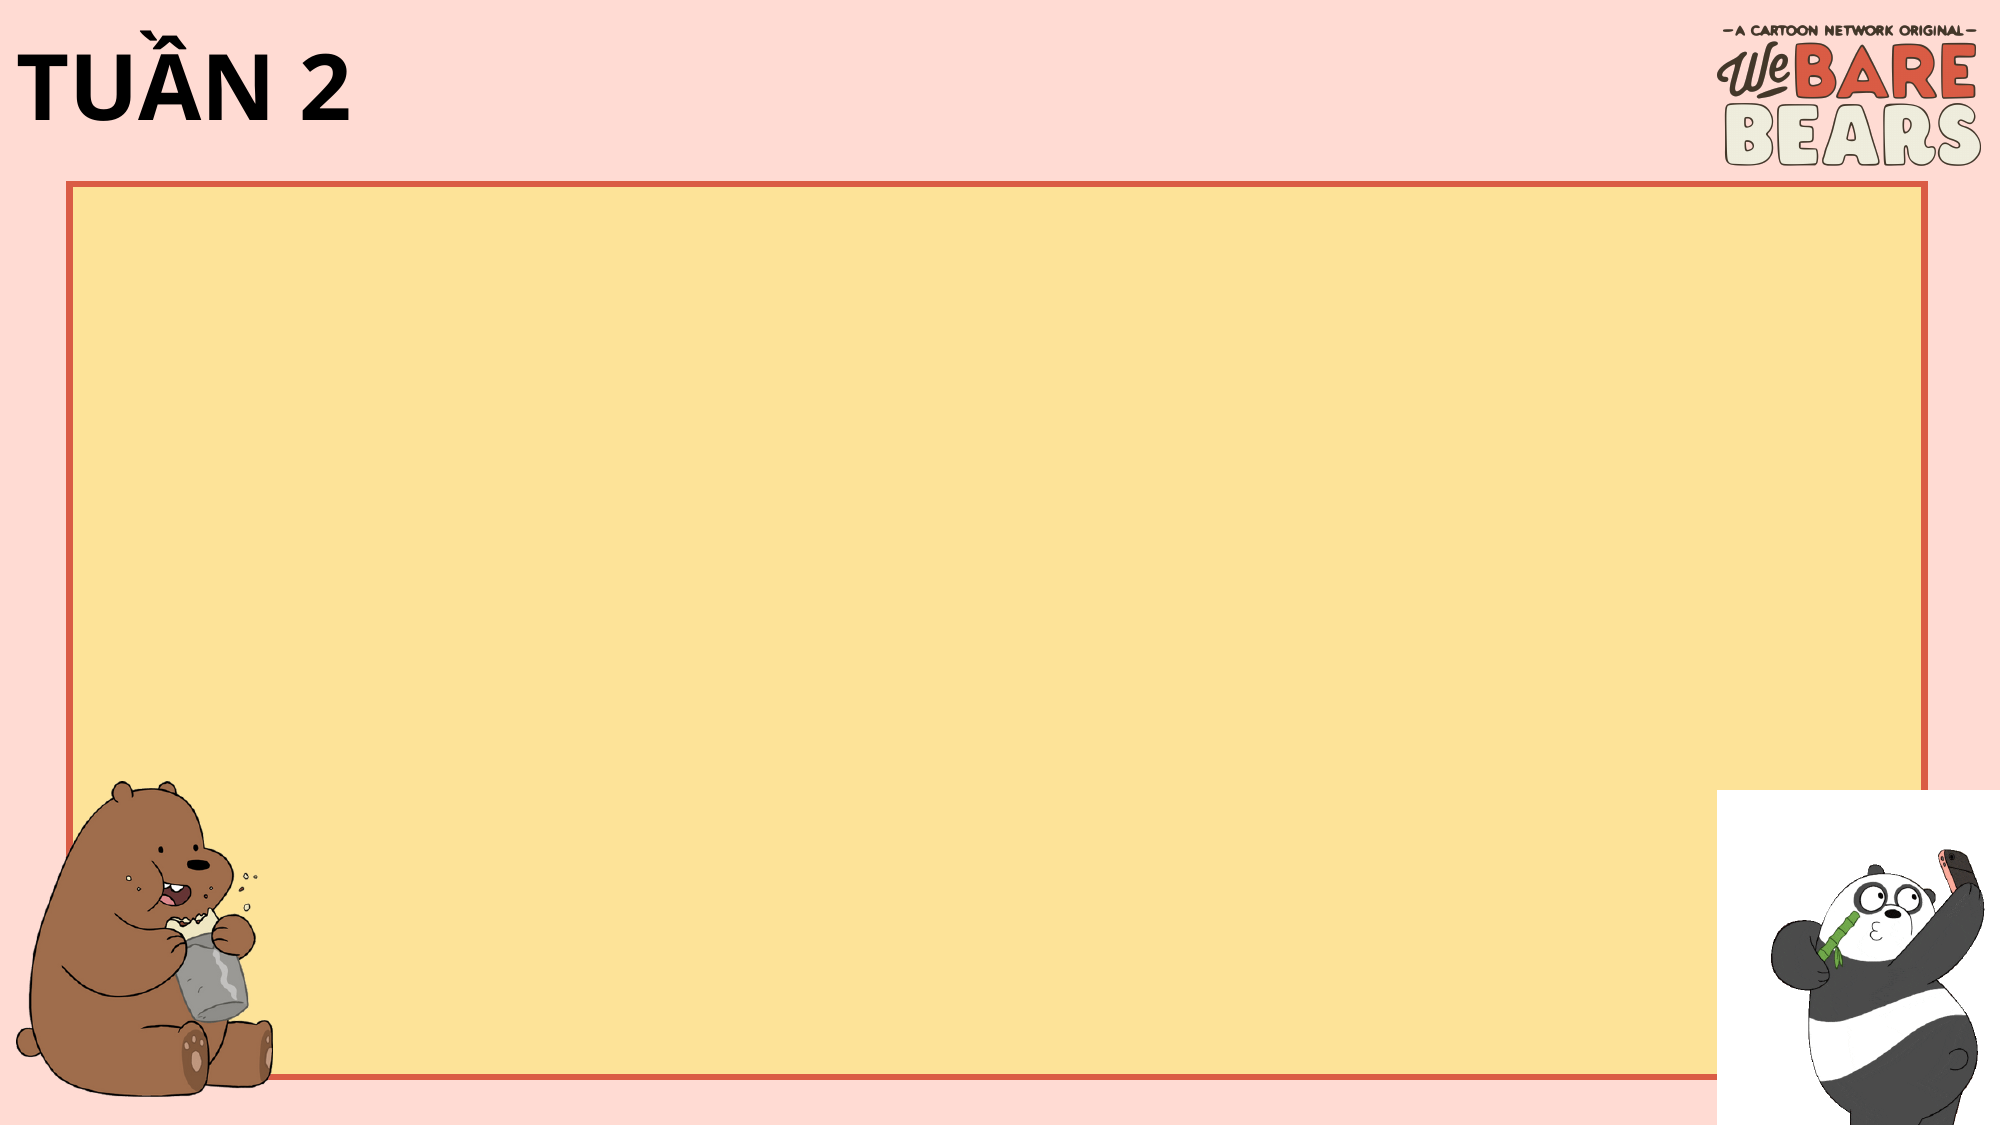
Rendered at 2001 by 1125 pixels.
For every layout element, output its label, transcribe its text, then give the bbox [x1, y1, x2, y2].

picture [1717, 790, 2000, 1125]
text_box [68, 183, 1925, 1078]
picture [1717, 25, 1981, 166]
picture [0, 781, 305, 1101]
text_box TUẦN 2 [0, 21, 513, 146]
